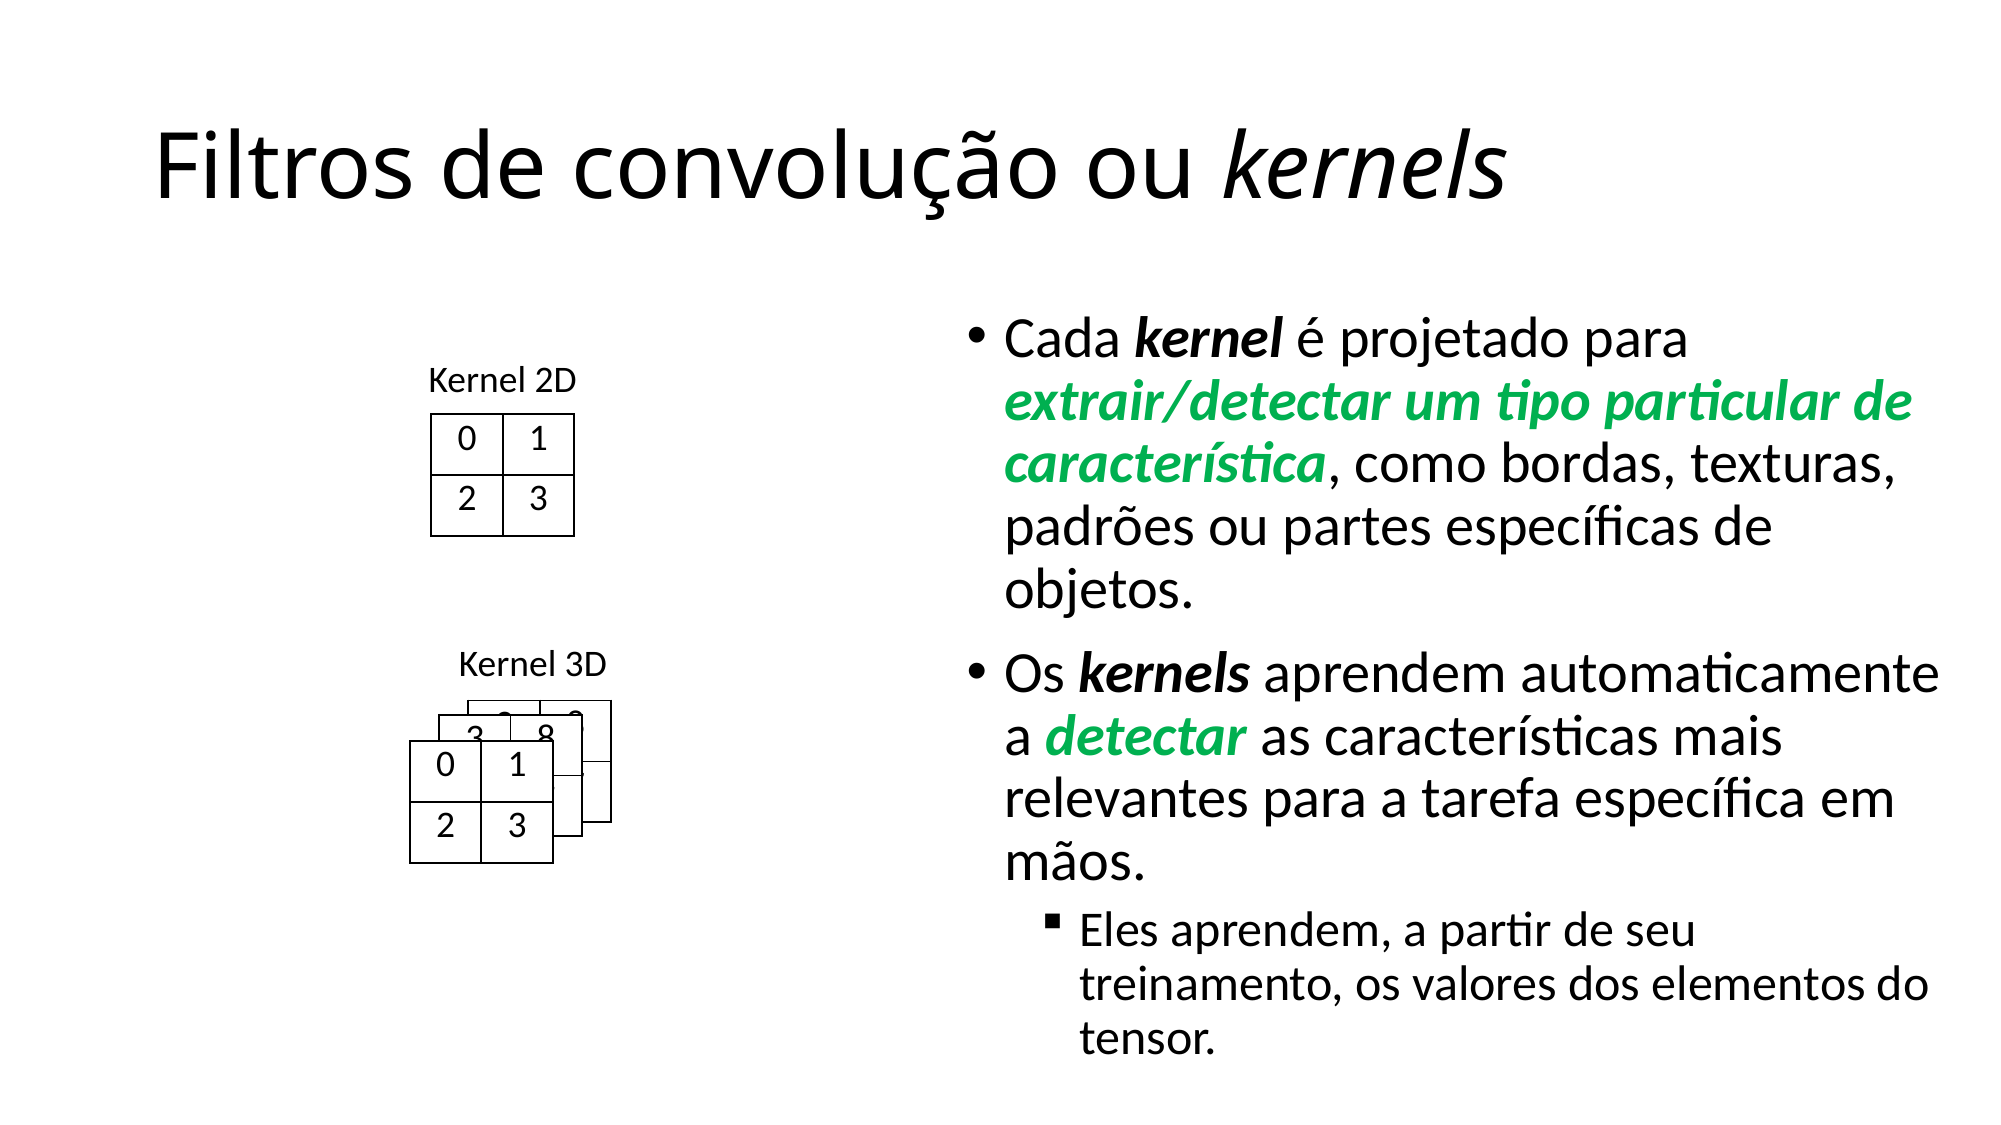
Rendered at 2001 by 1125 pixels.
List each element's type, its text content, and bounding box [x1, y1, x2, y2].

list Cada kernel é projetado para extrair/detectar um tipo particular de característica, como bordas, texturas, padrões ou partes específicas de objetos. Os kernels aprendem automaticamente a detectar as características mais relevantes para a tarefa específica em mãos. Eles aprendem, a partir de seu treinamento, os valores dos elementos do tensor. [951, 299, 1966, 1125]
title Filtros de convolução ou kernels [137, 59, 1863, 278]
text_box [409, 347, 626, 863]
